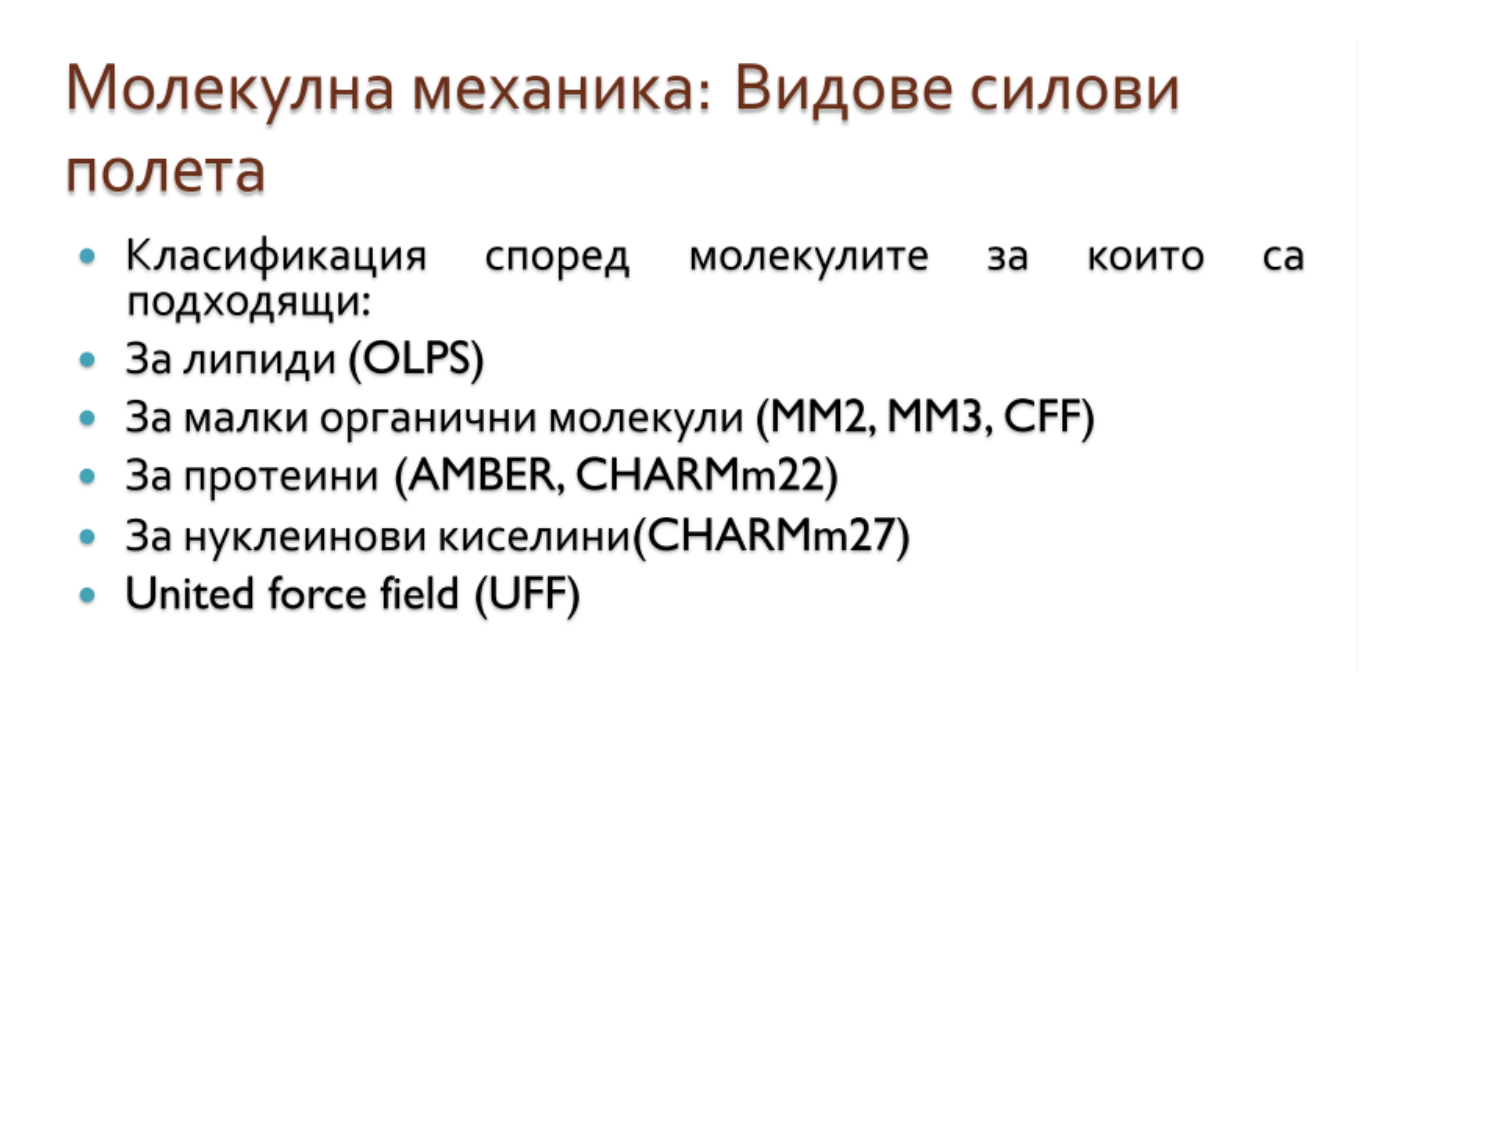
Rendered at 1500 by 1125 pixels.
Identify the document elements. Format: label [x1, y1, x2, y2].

picture [18, 40, 1366, 671]
